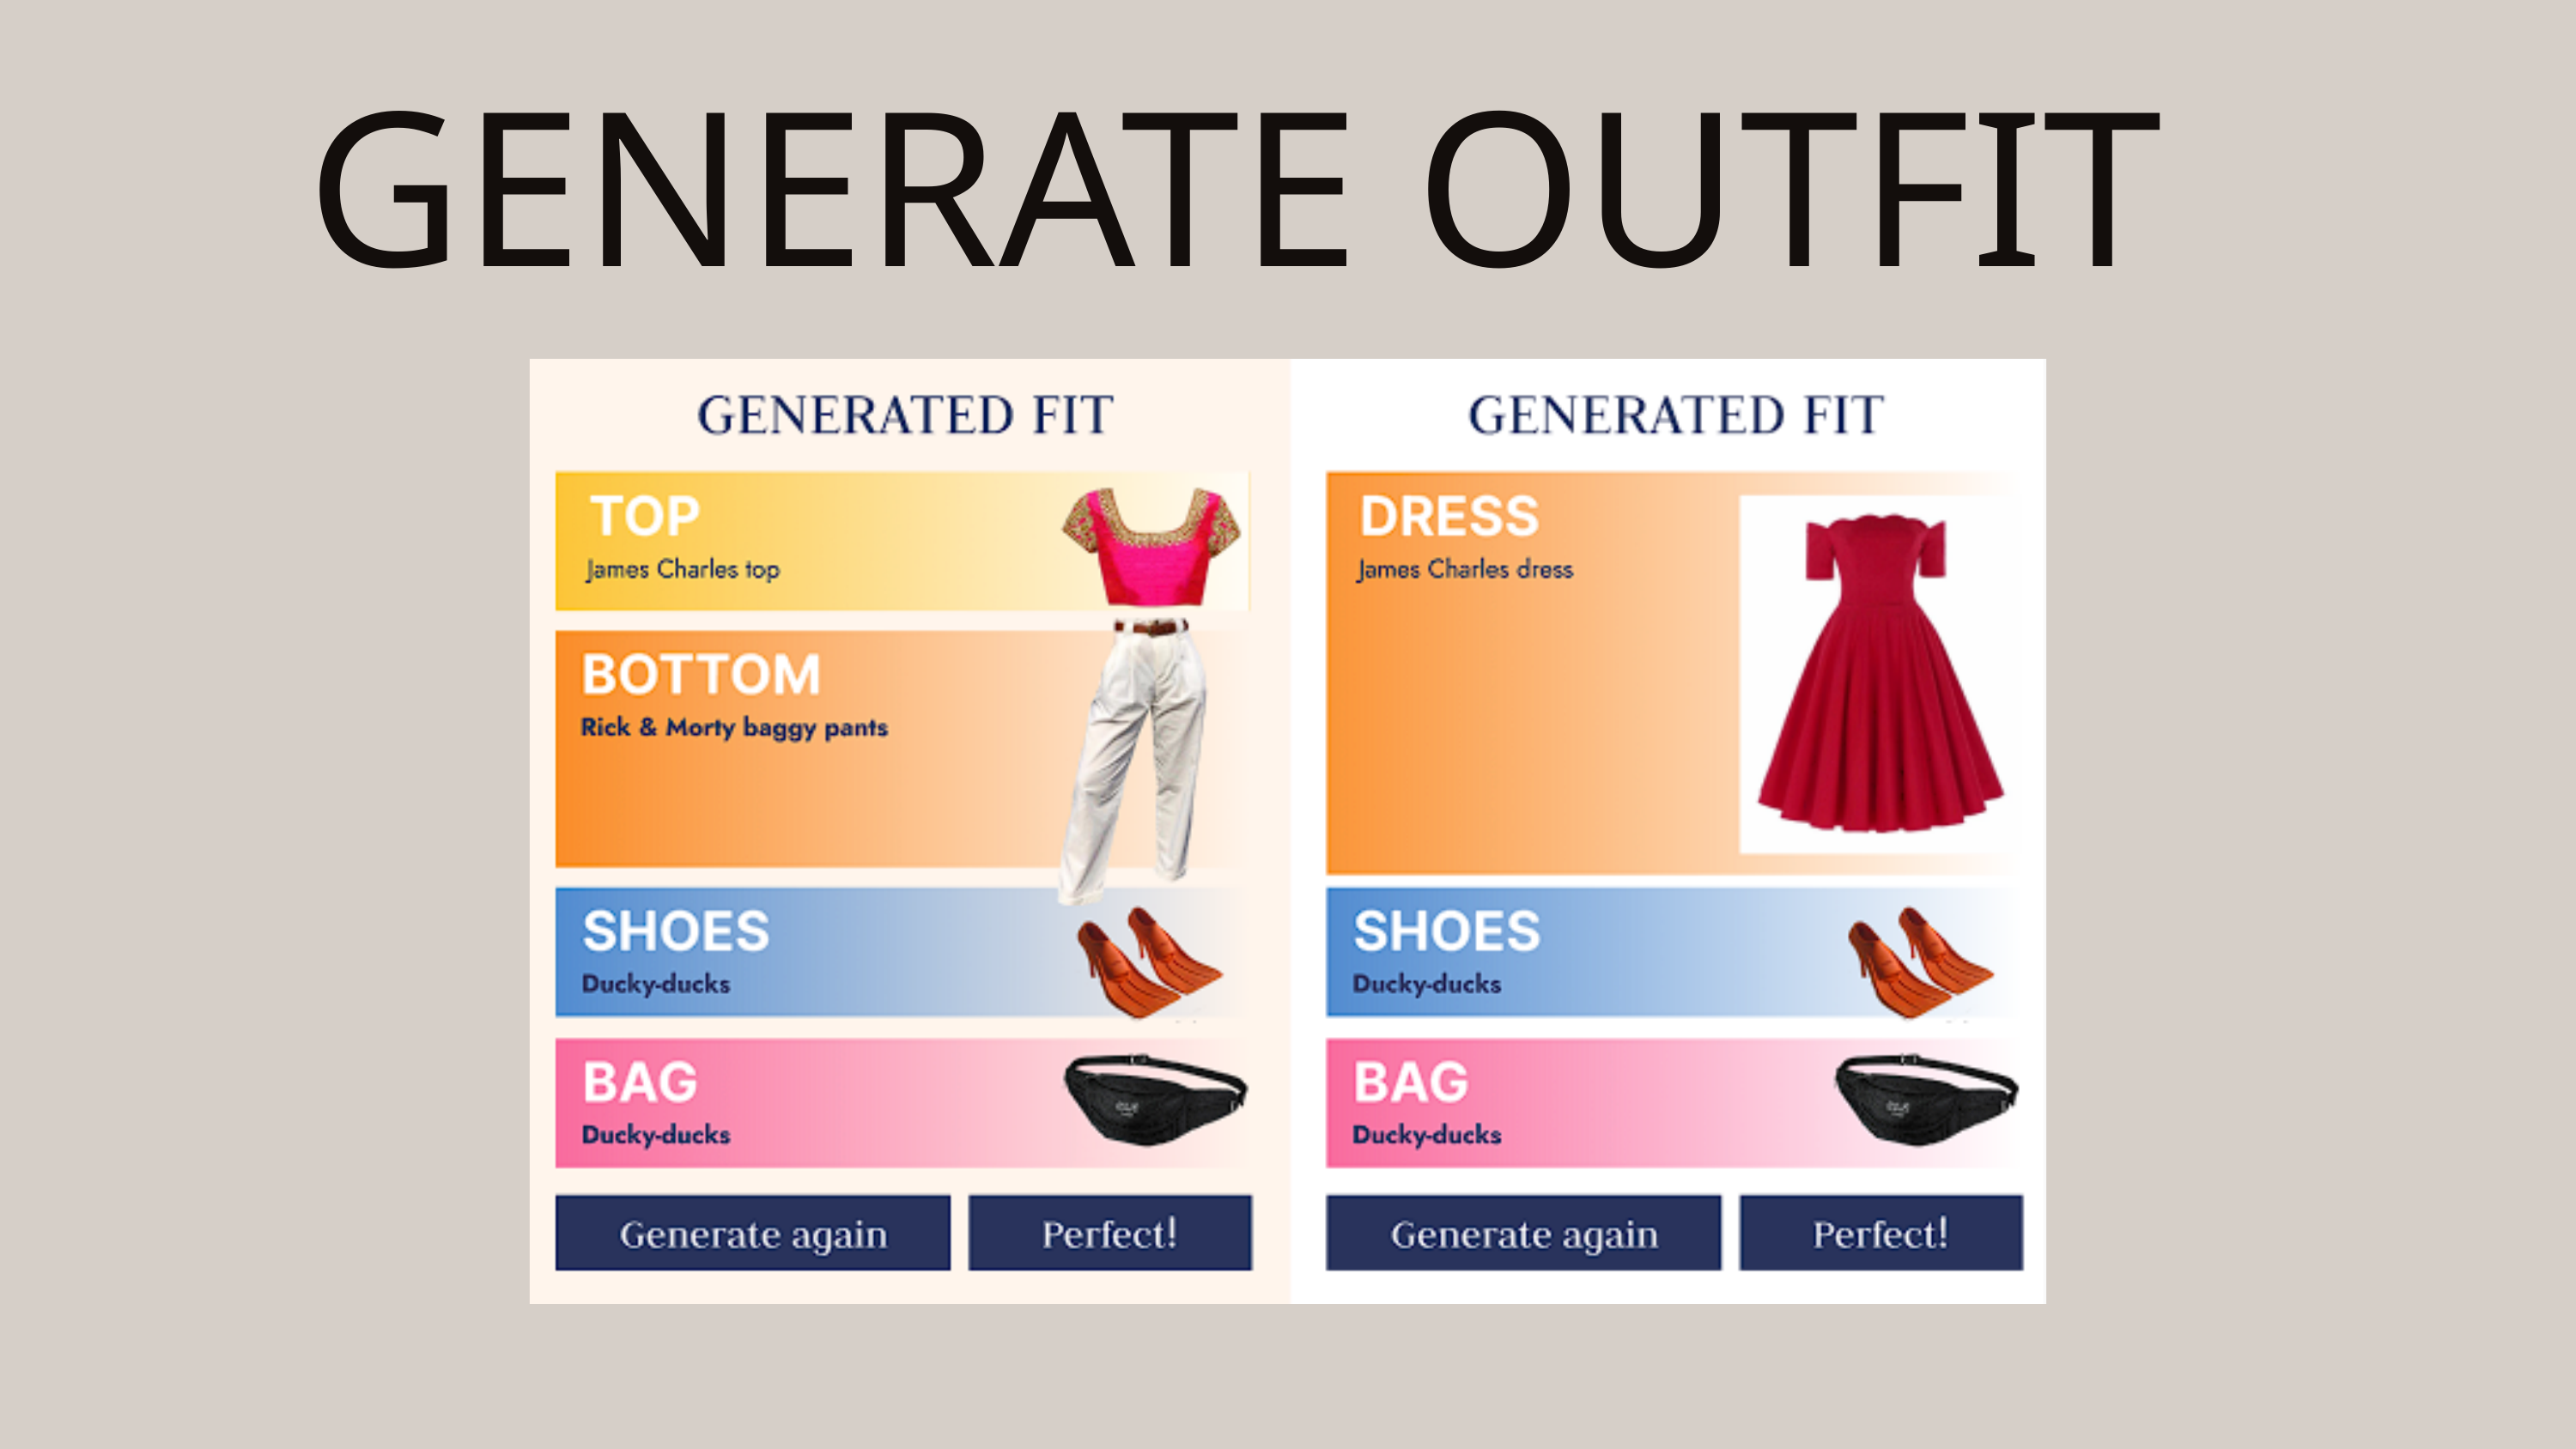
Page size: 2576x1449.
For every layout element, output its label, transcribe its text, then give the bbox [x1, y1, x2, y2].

text_box GENERATE OUTFIT [307, 94, 2348, 310]
text_box [529, 359, 2047, 1304]
